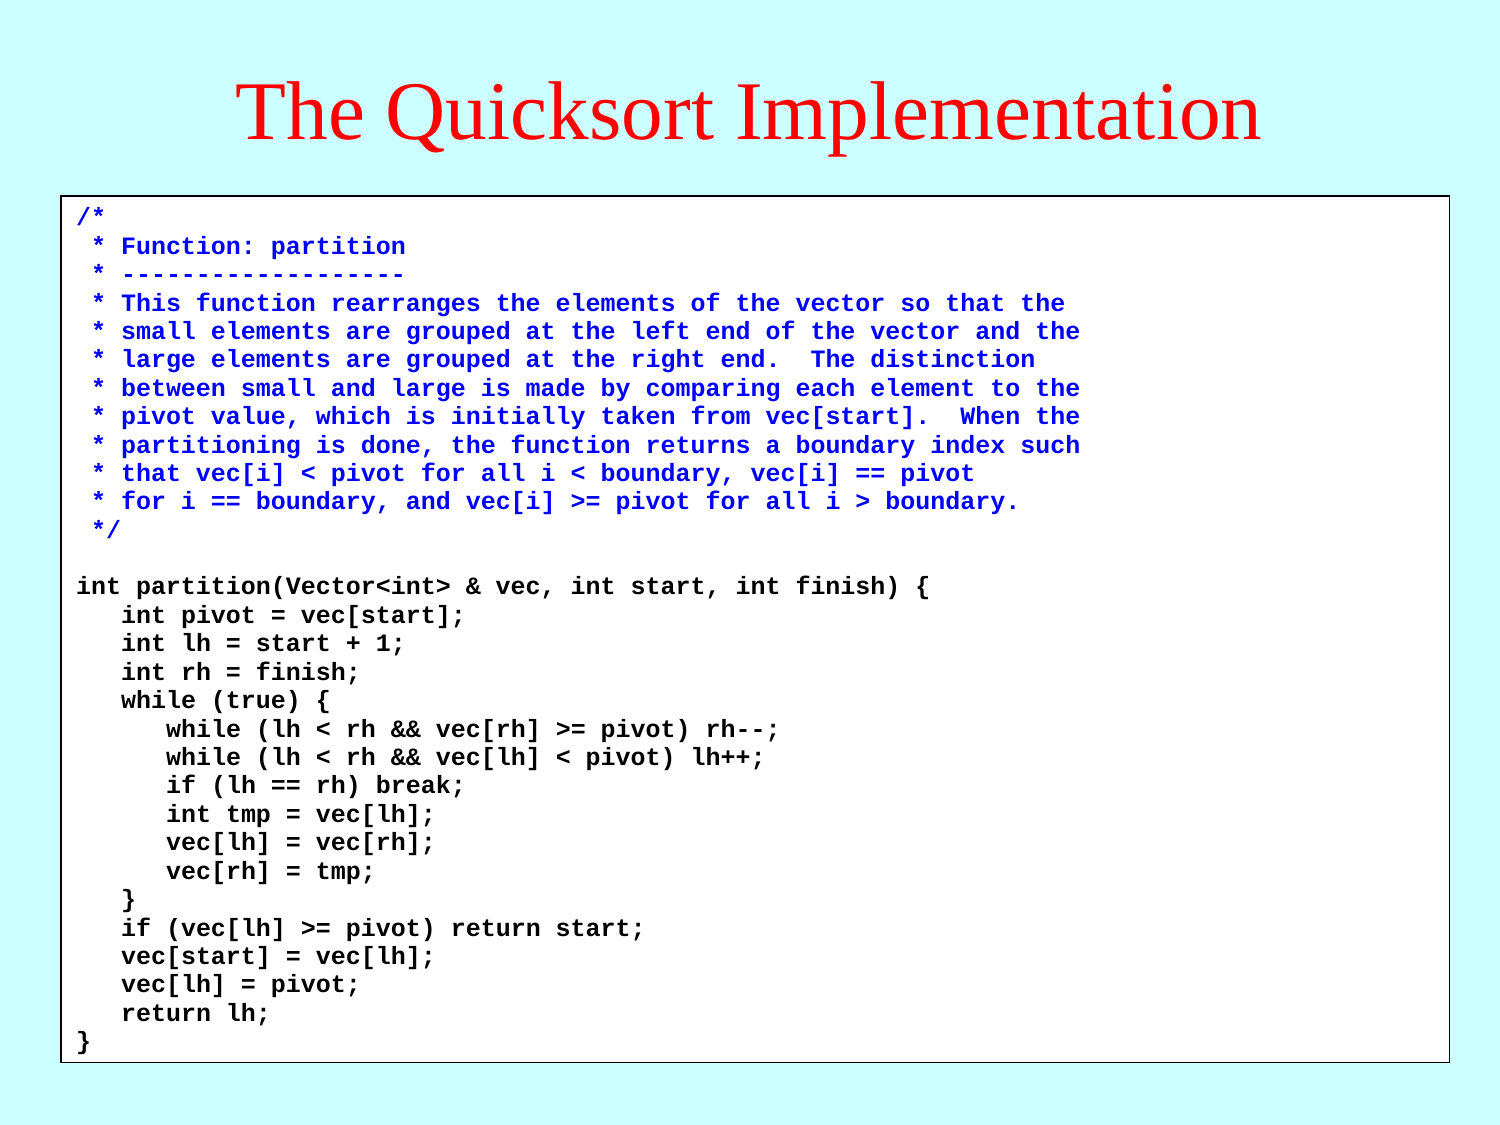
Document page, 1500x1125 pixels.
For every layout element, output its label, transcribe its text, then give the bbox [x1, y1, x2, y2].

title The Quicksort Implementation [0, 12, 1500, 201]
text_box /* * Function: partition * ------------------- * This function rearranges the elements of the vector so that the * small elements are grouped at the left end of the vector and the * large elements are grouped at the right end. The distinction * between small and large is made by comparing each element to the * pivot value, which is initially taken from vec[start]. When the * partitioning is done, the function returns a boundary index such * that vec[i] < pivot for all i < boundary, vec[i] == pivot * for i == boundary, and vec[i] >= pivot for all i > boundary. */ int partition(Vector<int> & vec, int start, int finish) { int pivot = vec[start]; int lh = start + 1; int rh = finish; while (true) { while (lh < rh && vec[rh] >= pivot) rh--; while (lh < rh && vec[lh] < pivot) lh++; if (lh == rh) break; int tmp = vec[lh]; vec[lh] = vec[rh]; vec[rh] = tmp; } if (vec[lh] >= pivot) return start; vec[start] = vec[lh]; vec[lh] = pivot; return lh; } [61, 201, 1450, 1063]
